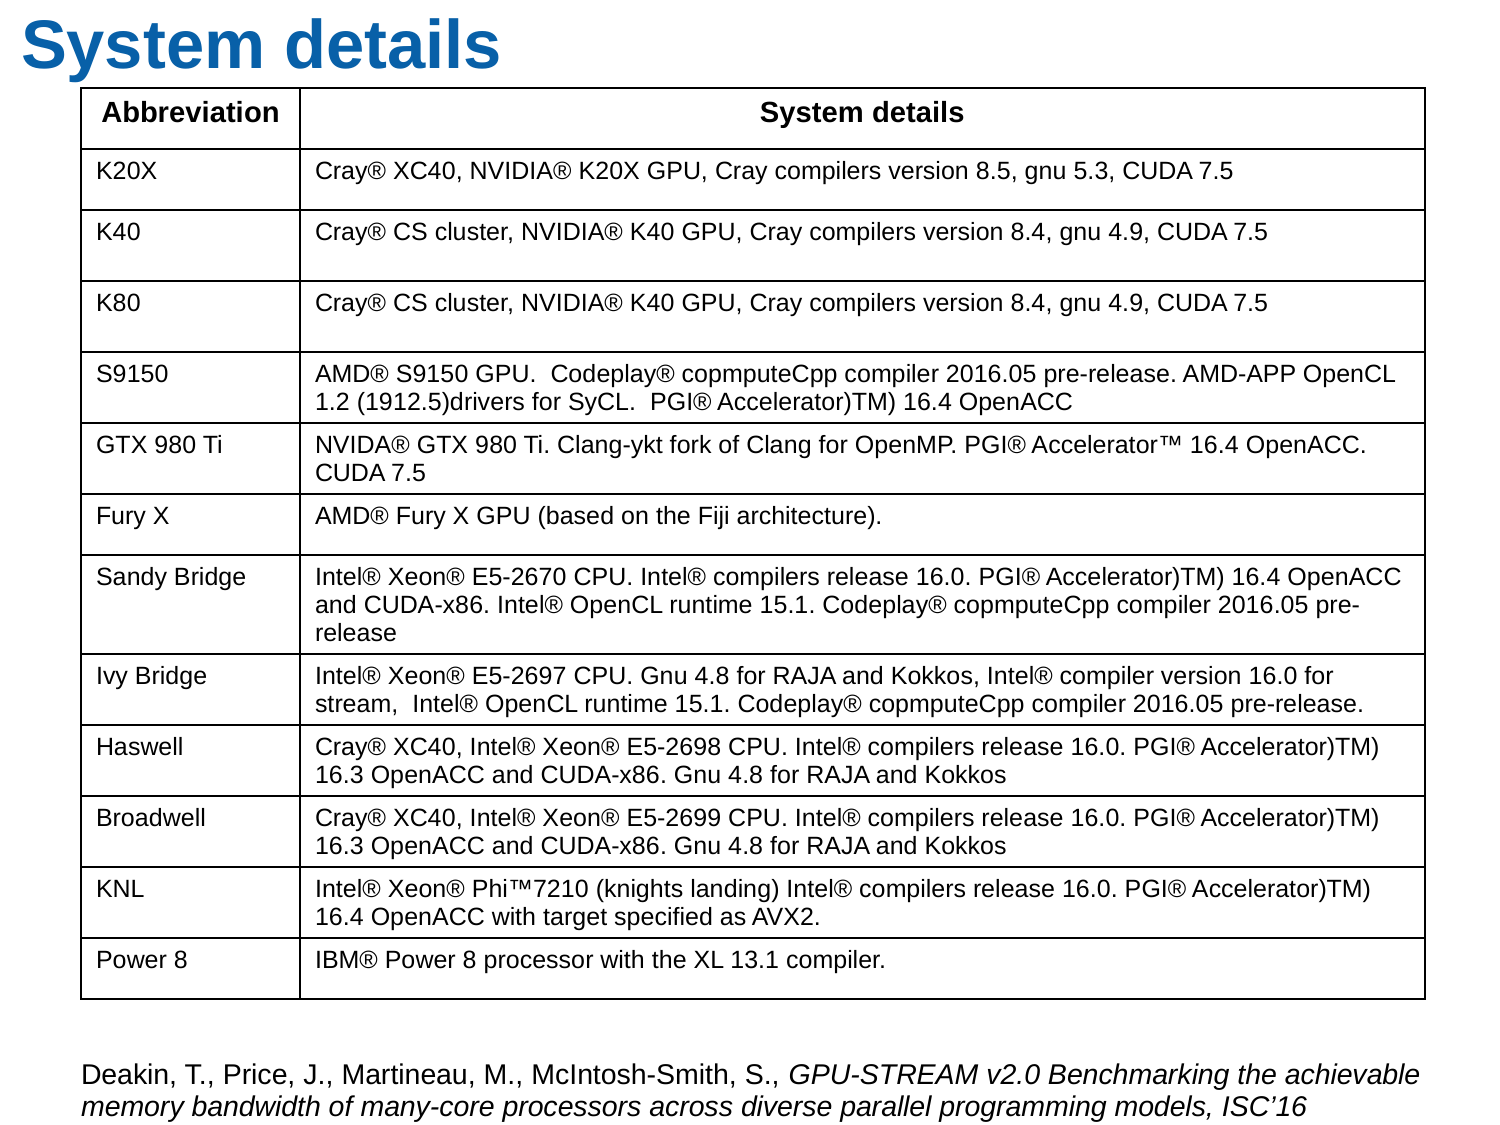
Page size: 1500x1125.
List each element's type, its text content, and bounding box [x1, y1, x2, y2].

table_cell Haswell [82, 726, 299, 795]
table_cell K80 [82, 282, 299, 351]
table_cell Intel® Xeon® E5-2697 CPU. Gnu 4.8 for RAJA and Kokkos, Intel® compiler version 16.0 for stream, Intel® OpenCL runtime 15.1. Codeplay® copmputeCpp compiler 2016.05 pre-release. [301, 655, 1424, 724]
table_cell Cray® XC40, NVIDIA® K20X GPU, Cray compilers version 8.5, gnu 5.3, CUDA 7.5 [301, 150, 1424, 209]
table_cell Intel® Xeon® E5-2670 CPU. Intel® compilers release 16.0. PGI® Accelerator)TM) 16.4 OpenACC and CUDA-x86. Intel® OpenCL runtime 15.1. Codeplay® copmputeCpp compiler 2016.05 pre-release [301, 556, 1424, 653]
table_header System details [301, 89, 1424, 148]
table_cell Cray® CS cluster, NVIDIA® K40 GPU, Cray compilers version 8.4, gnu 4.9, CUDA 7.5 [301, 282, 1424, 351]
table_cell Broadwell [82, 797, 299, 866]
title System details [20, 0, 1373, 147]
table_cell K40 [82, 211, 299, 280]
table_cell Power 8 [82, 939, 299, 998]
table_cell Sandy Bridge [82, 556, 299, 653]
table_cell Intel® Xeon® Phi™7210 (knights landing) Intel® compilers release 16.0. PGI® Accelerator)TM) 16.4 OpenACC with target specified as AVX2. [301, 868, 1424, 937]
table_cell KNL [82, 868, 299, 937]
table_cell Cray® XC40, Intel® Xeon® E5-2699 CPU. Intel® compilers release 16.0. PGI® Accelerator)TM) 16.3 OpenACC and CUDA-x86. Gnu 4.8 for RAJA and Kokkos [301, 797, 1424, 866]
table_cell Cray® CS cluster, NVIDIA® K40 GPU, Cray compilers version 8.4, gnu 4.9, CUDA 7.5 [301, 211, 1424, 280]
table_cell IBM® Power 8 processor with the XL 13.1 compiler. [301, 939, 1424, 998]
table_cell Cray® XC40, Intel® Xeon® E5-2698 CPU. Intel® compilers release 16.0. PGI® Accelerator)TM) 16.3 OpenACC and CUDA-x86. Gnu 4.8 for RAJA and Kokkos [301, 726, 1424, 795]
table_header Abbreviation [82, 89, 299, 148]
table_cell GTX 980 Ti [82, 424, 299, 493]
table_cell NVIDA® GTX 980 Ti. Clang-ykt fork of Clang for OpenMP. PGI® Accelerator™ 16.4 OpenACC. CUDA 7.5 [301, 424, 1424, 493]
table_cell Fury X [82, 495, 299, 554]
table_cell AMD® Fury X GPU (based on the Fiji architecture). [301, 495, 1424, 554]
table_cell S9150 [82, 353, 299, 422]
table_cell Ivy Bridge [82, 655, 299, 724]
text_box Deakin, T., Price, J., Martineau, M., McIntosh-Smith, S., GPU-STREAM v2.0 Benchmarking the achievable memory bandwidth of many-core processors across diverse parallel programming models, ISC’16 [80, 1058, 1446, 1123]
table_cell AMD® S9150 GPU. Codeplay® copmputeCpp compiler 2016.05 pre-release. AMD-APP OpenCL 1.2 (1912.5)drivers for SyCL. PGI® Accelerator)TM) 16.4 OpenACC [301, 353, 1424, 422]
table_cell K20X [82, 150, 299, 209]
